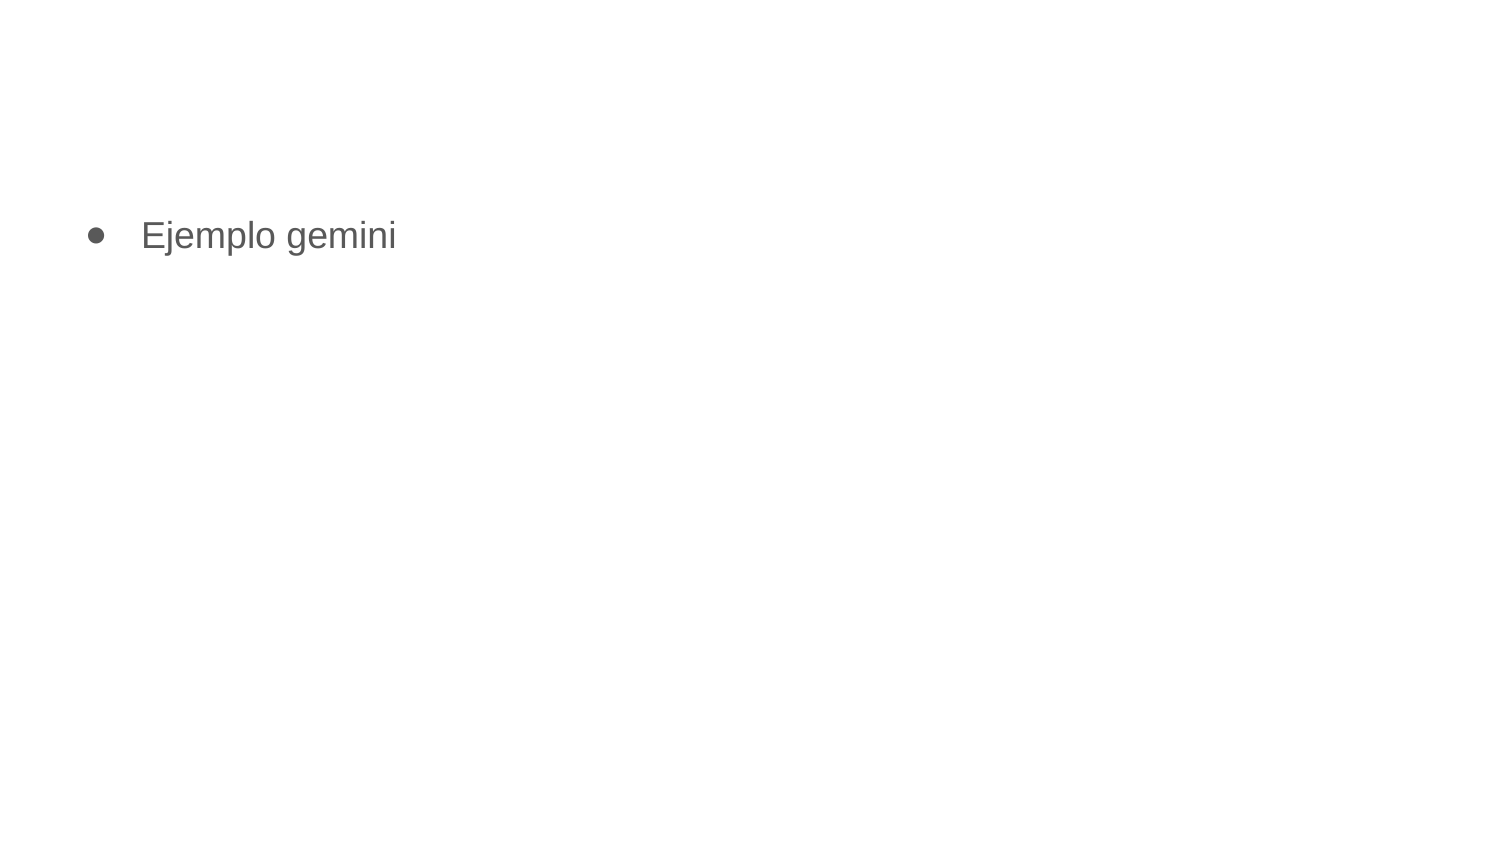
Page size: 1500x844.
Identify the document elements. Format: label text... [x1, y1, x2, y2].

list Ejemplo gemini [51, 189, 1449, 750]
